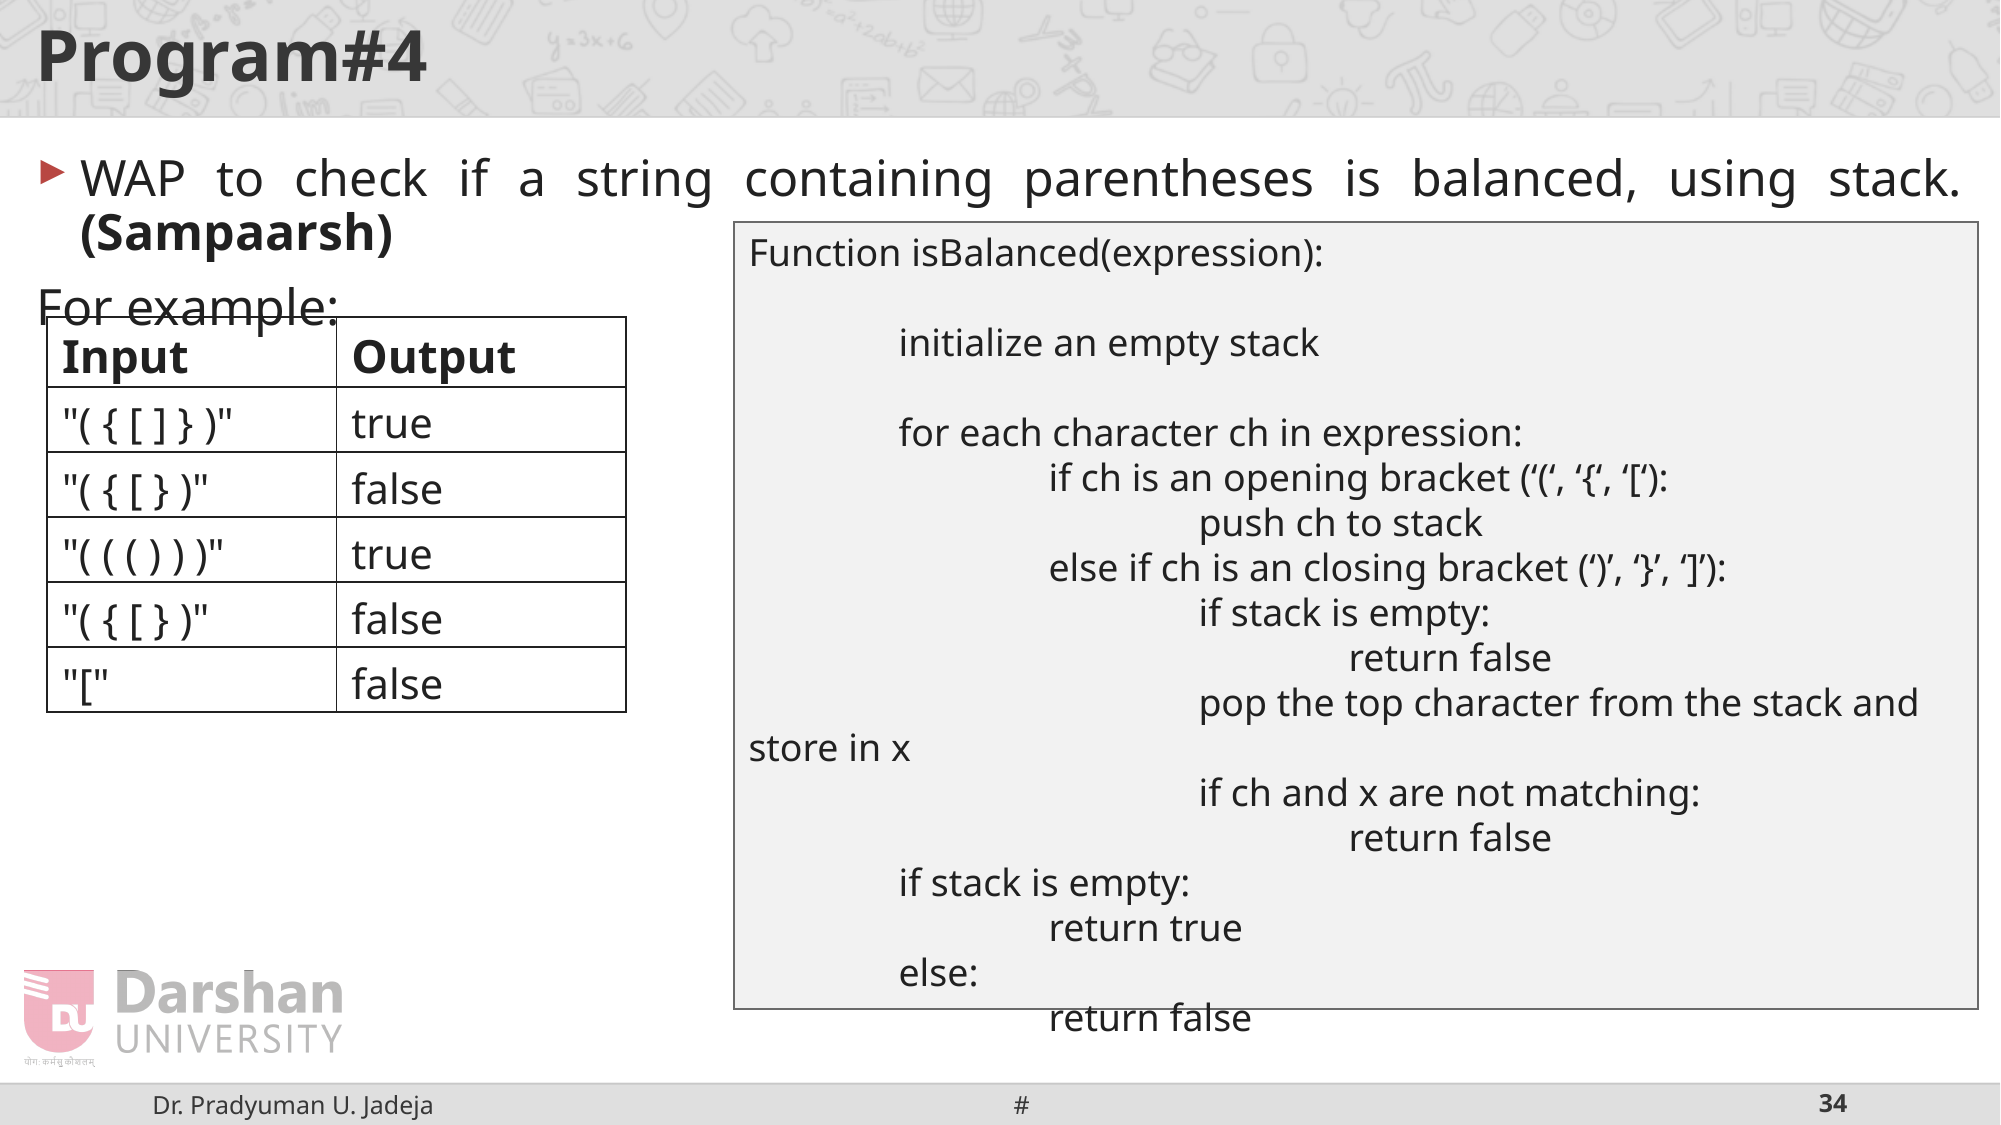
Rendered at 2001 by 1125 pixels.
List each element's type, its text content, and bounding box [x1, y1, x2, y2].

table_cell true [337, 388, 625, 451]
text_box Function isBalanced(expression): initialize an empty stack for each character ch in expression: if ch is an opening bracket (‘(‘, ‘{‘, ‘[‘): push ch to stack else if ch is an closing bracket (‘)’, ‘}’, ‘]’): if stack is empty: return false pop the top character from the stack and store in x if ch and x are not matching: return false if stack is empty: return true else: return false [733, 221, 1979, 1047]
table_cell "( { [ } )" [48, 453, 336, 516]
table_cell false [337, 648, 625, 711]
table_header Input [48, 318, 336, 386]
table_cell false [337, 583, 625, 646]
table_cell true [337, 518, 625, 581]
table_cell false [337, 453, 625, 516]
title Program#4 [0, 0, 2000, 117]
list WAP to check if a string containing parentheses is balanced, using stack. (Sampaarsh) For example: [21, 145, 1979, 1063]
table_cell "( { [ ] } )" [48, 388, 336, 451]
table_cell "( ( ( ) ) )" [48, 518, 336, 581]
table_header Output [337, 318, 625, 386]
table_cell "( { [ } )" [48, 583, 336, 646]
table_cell "[" [48, 648, 336, 711]
